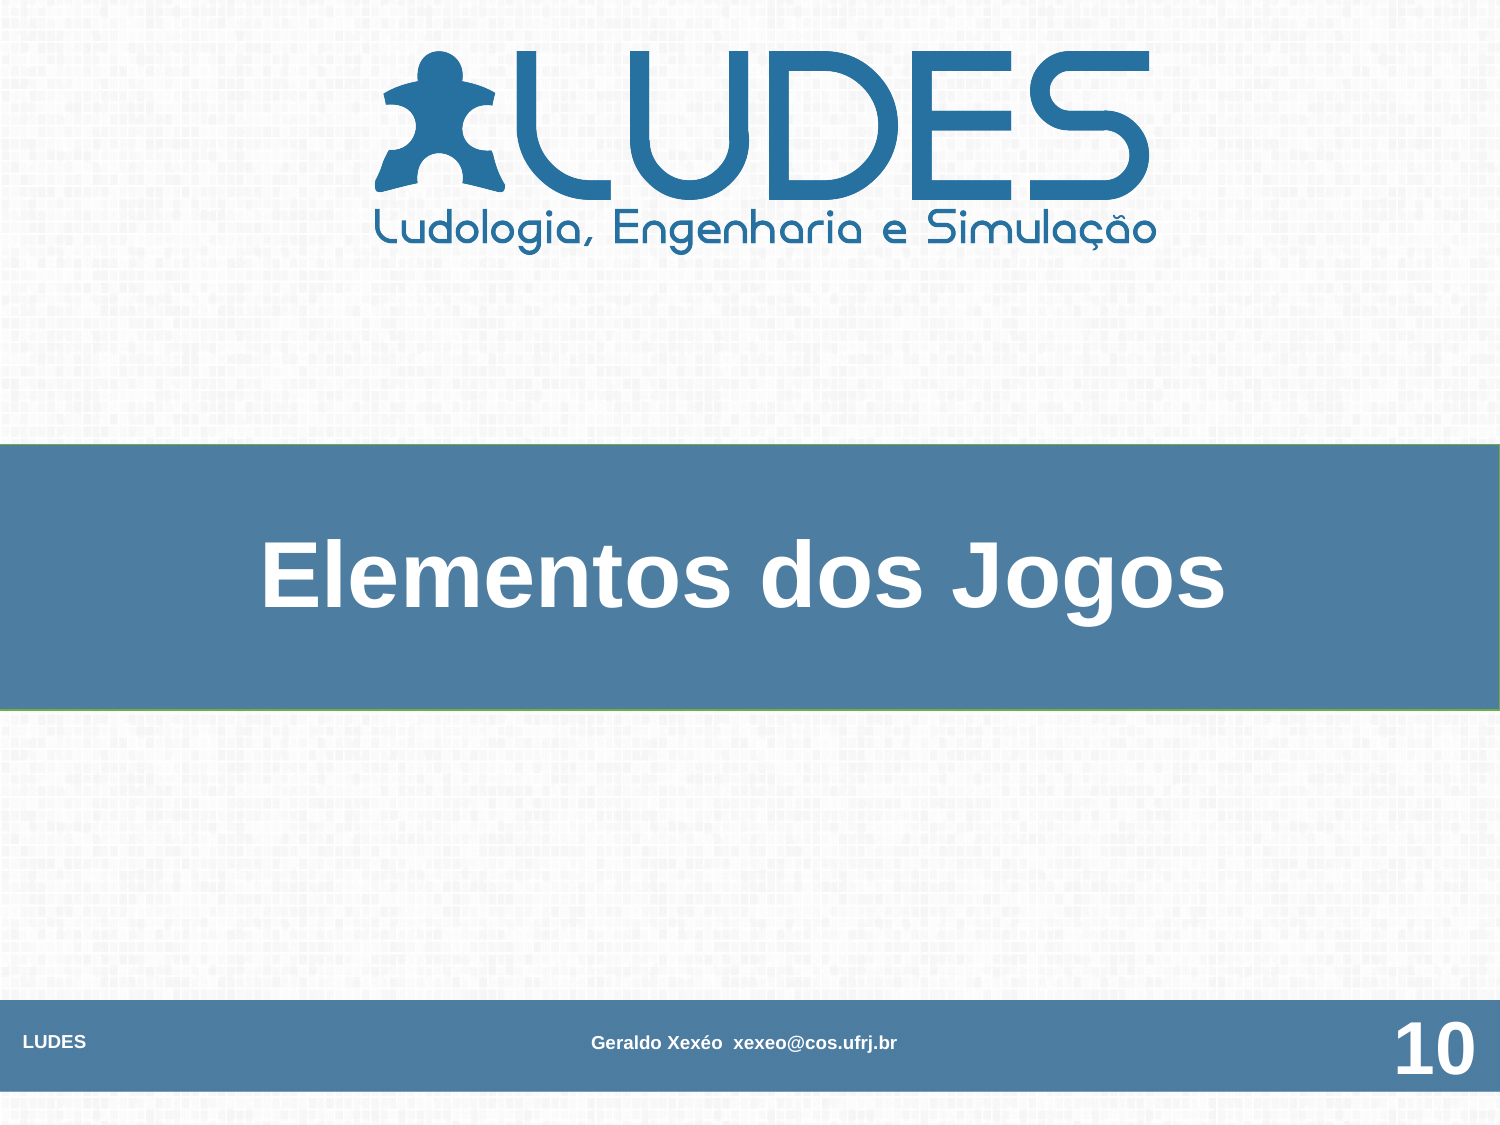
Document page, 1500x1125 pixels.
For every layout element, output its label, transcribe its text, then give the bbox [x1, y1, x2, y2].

title Elementos dos Jogos [97, 444, 1392, 711]
footer Geraldo Xexéo xexeo@cos.ufrj.br [526, 1018, 962, 1066]
slide_number 10 [1297, 1021, 1492, 1069]
slide_number LUDES [7, 1017, 203, 1066]
picture [0, 0, 1500, 444]
picture [0, 711, 1500, 1125]
